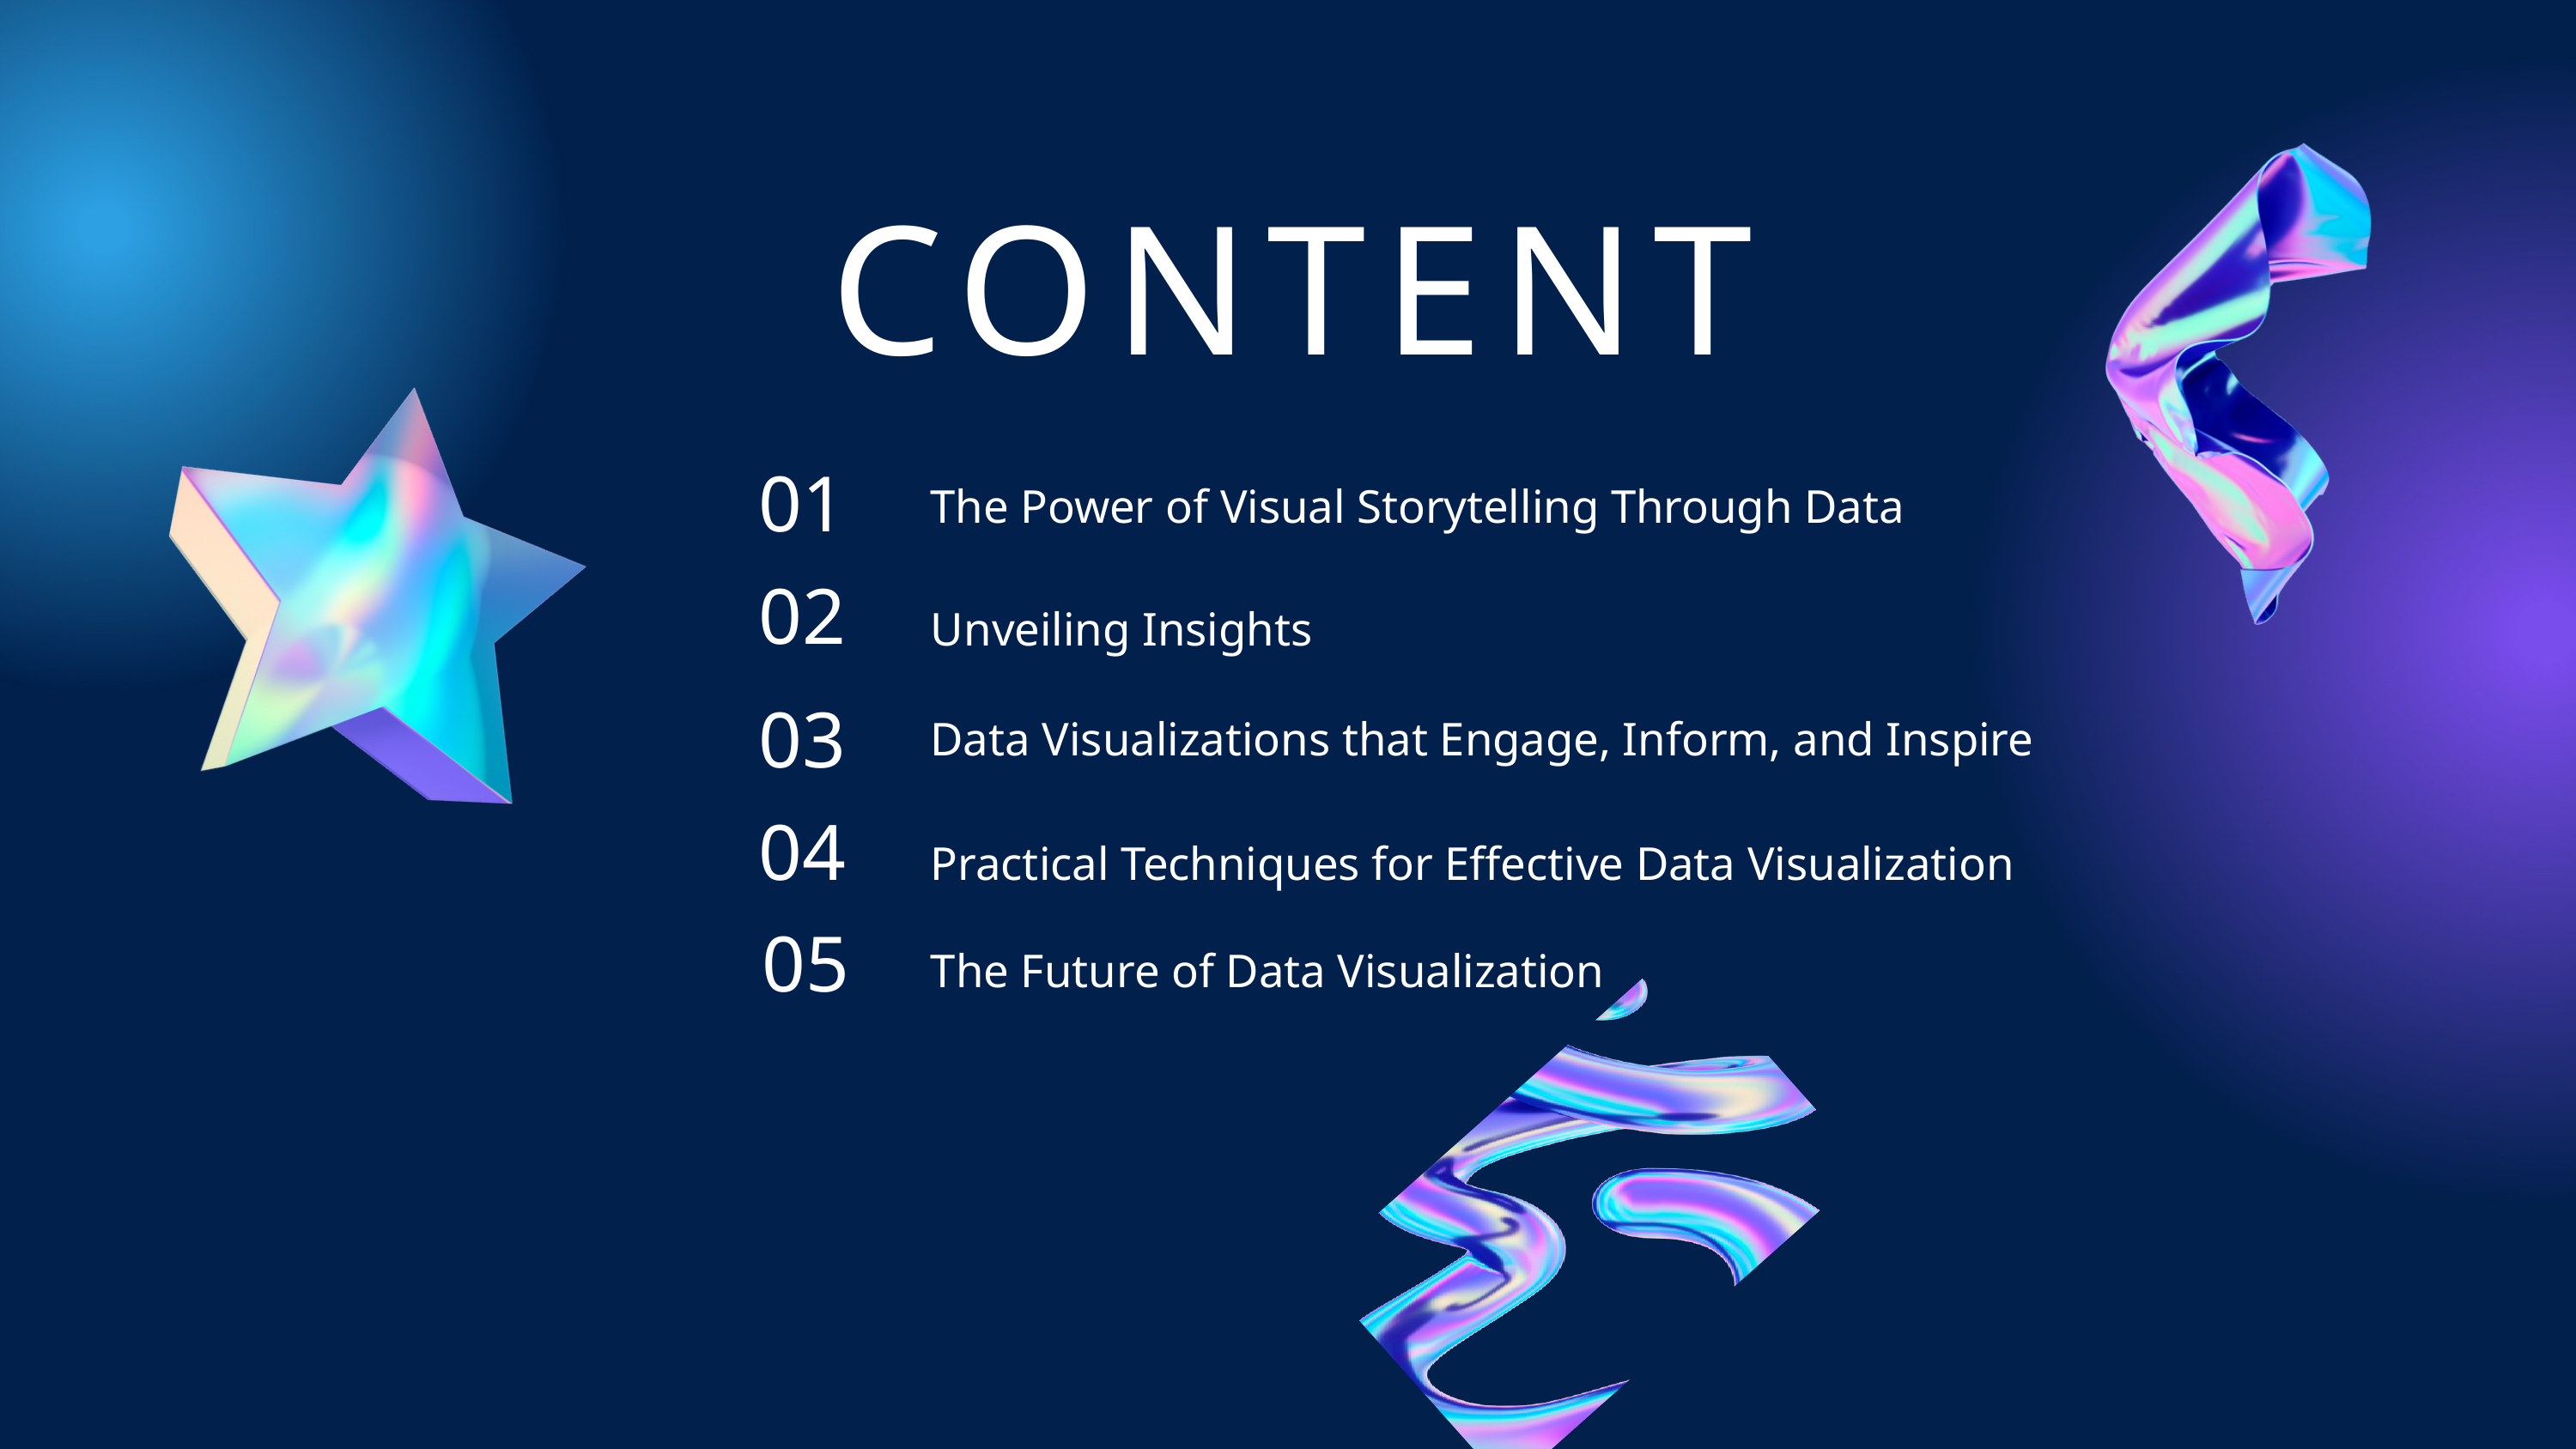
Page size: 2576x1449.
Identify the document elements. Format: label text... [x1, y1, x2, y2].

text_box 01 [737, 455, 869, 548]
text_box [168, 387, 587, 804]
text_box [0, 0, 615, 740]
text_box 04 [737, 803, 869, 896]
text_box Data Visualizations that Engage, Inform, and Inspire [930, 702, 2501, 766]
text_box Practical Techniques for Effective Data Visualization [930, 826, 2523, 889]
text_box The Future of Data Visualization [930, 934, 2544, 997]
text_box 05 [739, 915, 872, 1008]
text_box Unveiling Insights [930, 592, 2544, 656]
text_box [2105, 142, 2372, 470]
text_box [2105, 532, 2372, 592]
text_box The Power of Visual Storytelling Through Data [930, 470, 2512, 532]
text_box 02 [737, 567, 869, 660]
text_box CONTENT [702, 144, 1884, 391]
text_box 03 [737, 691, 869, 784]
text_box [1314, 997, 1868, 1449]
text_box [1912, 0, 2576, 1267]
